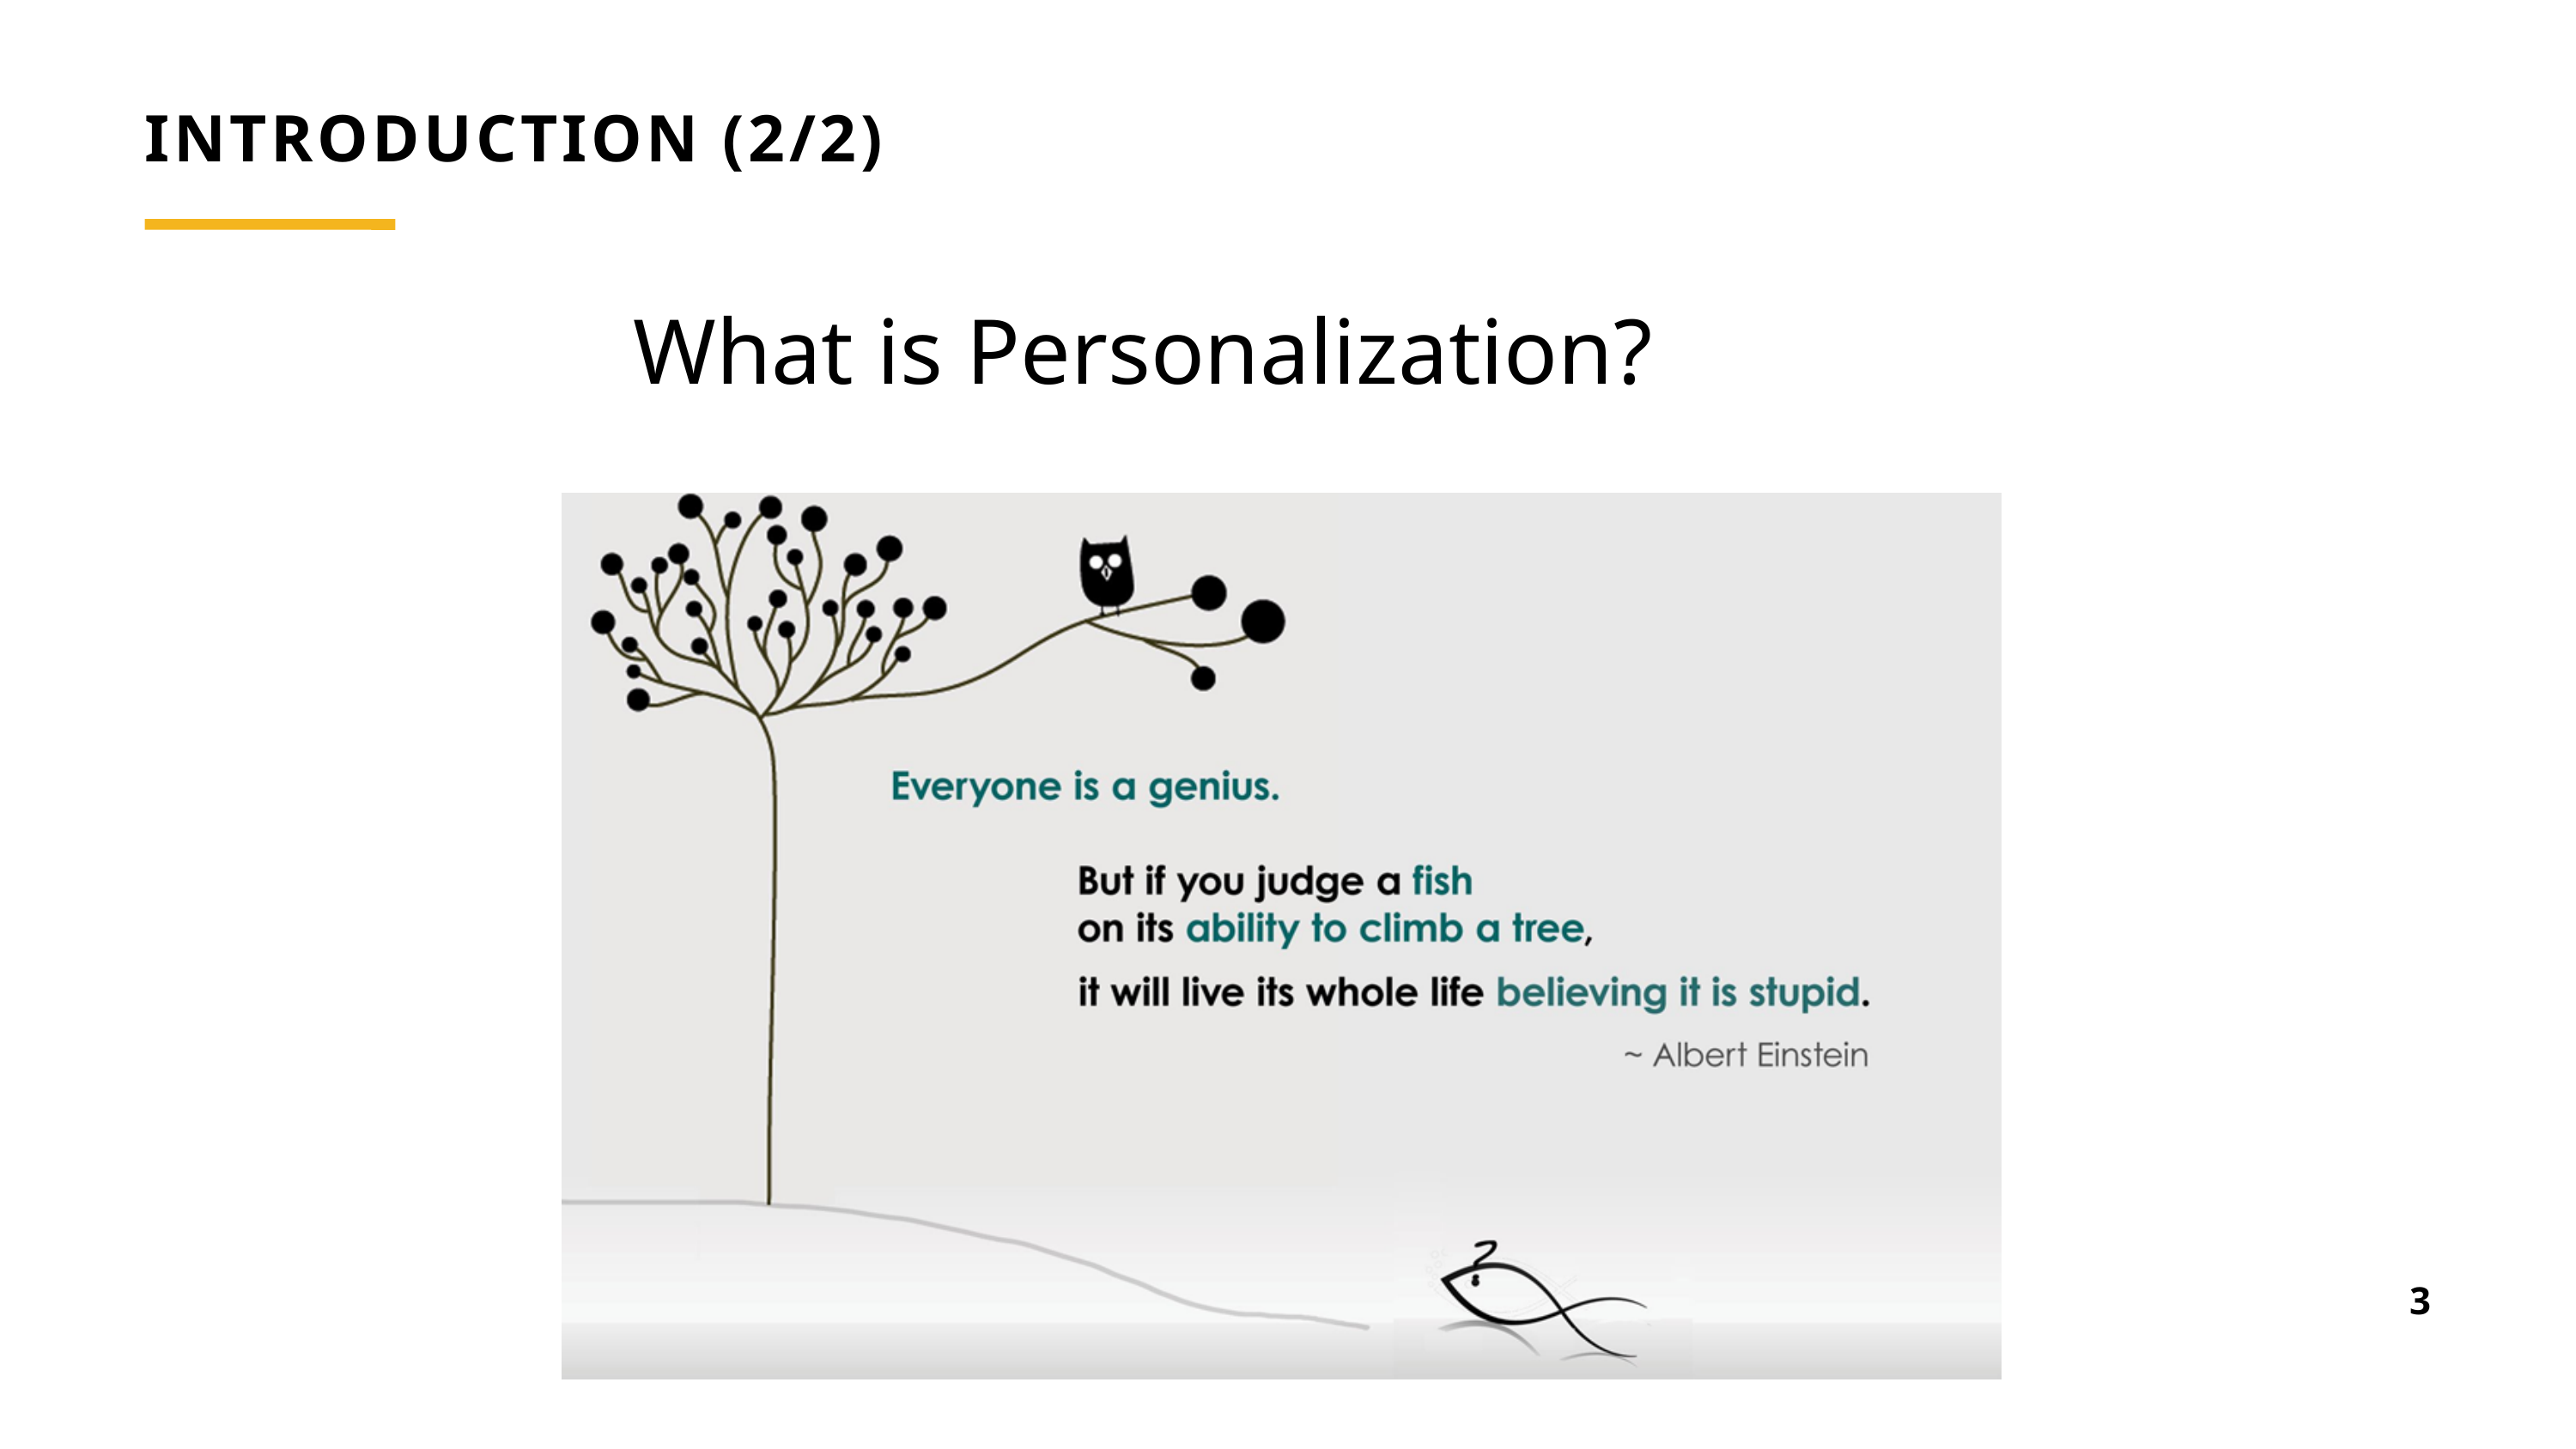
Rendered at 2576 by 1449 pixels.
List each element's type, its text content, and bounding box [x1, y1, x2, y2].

text_box [562, 493, 2002, 1379]
text_box 3 [2001, 1284, 2432, 1323]
text_box What is Personalization? [633, 294, 1943, 403]
text_box INTRODUCTION (2/2) [144, 110, 1261, 175]
